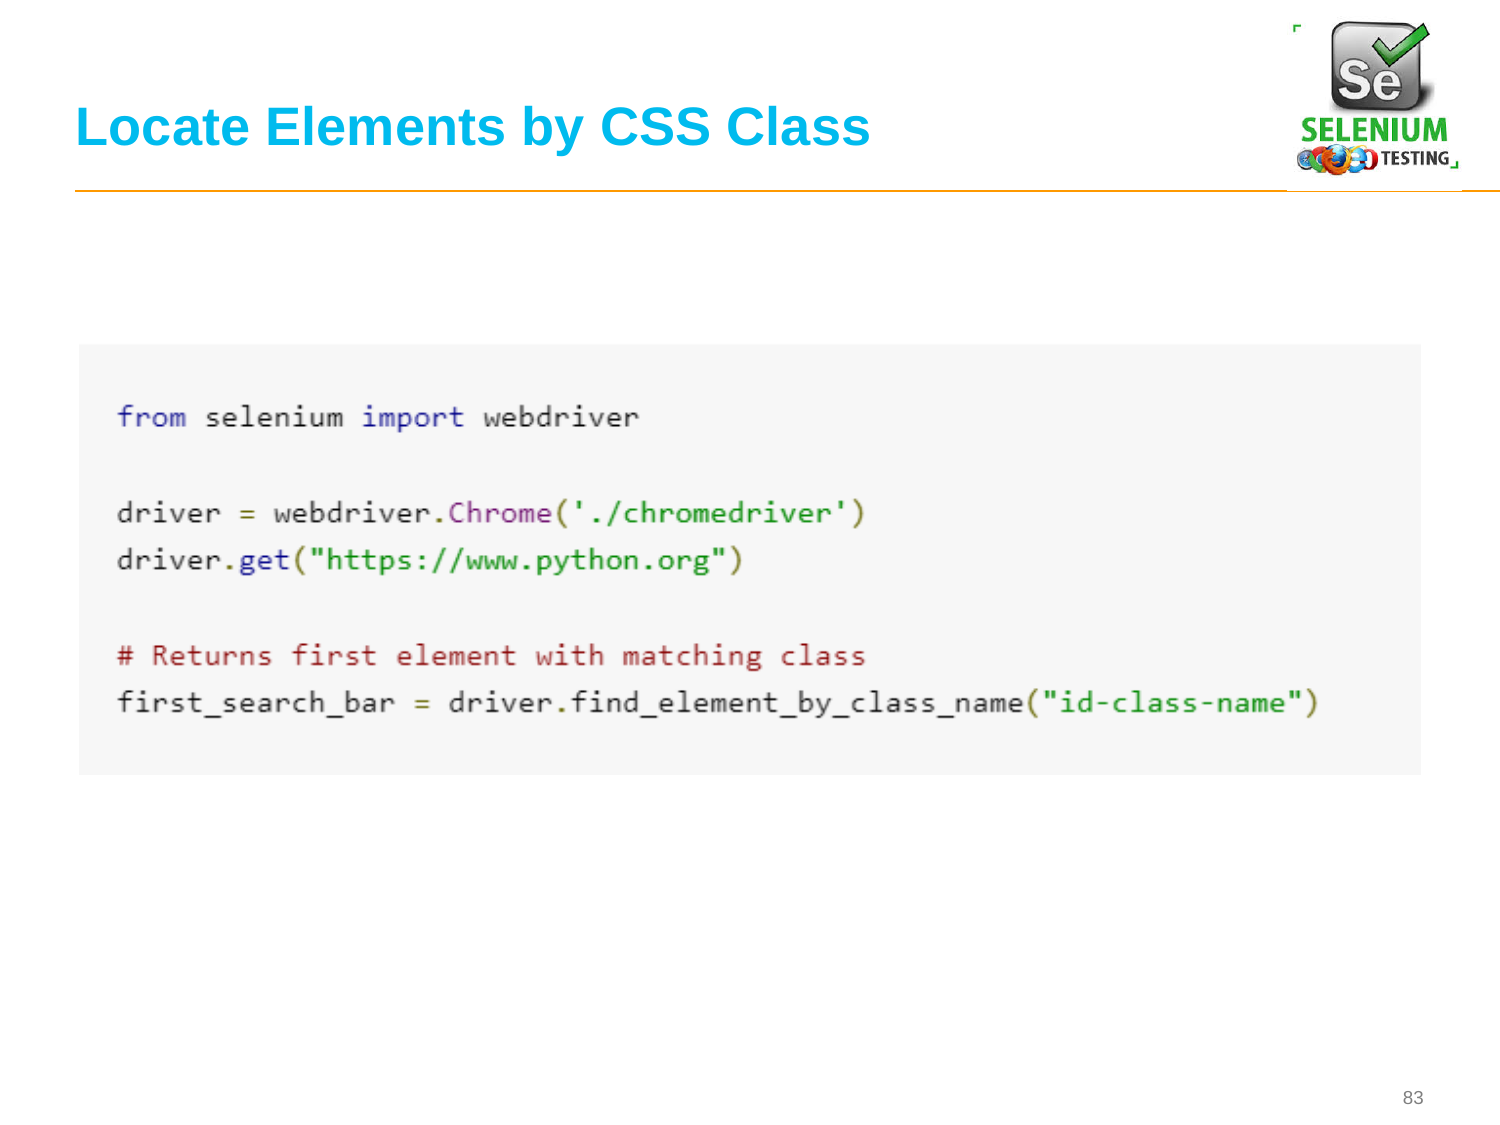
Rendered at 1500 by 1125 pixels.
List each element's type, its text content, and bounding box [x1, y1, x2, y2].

picture [78, 337, 1422, 776]
title Locate Elements by CSS Class [75, 27, 1422, 157]
picture [1287, 16, 1462, 191]
